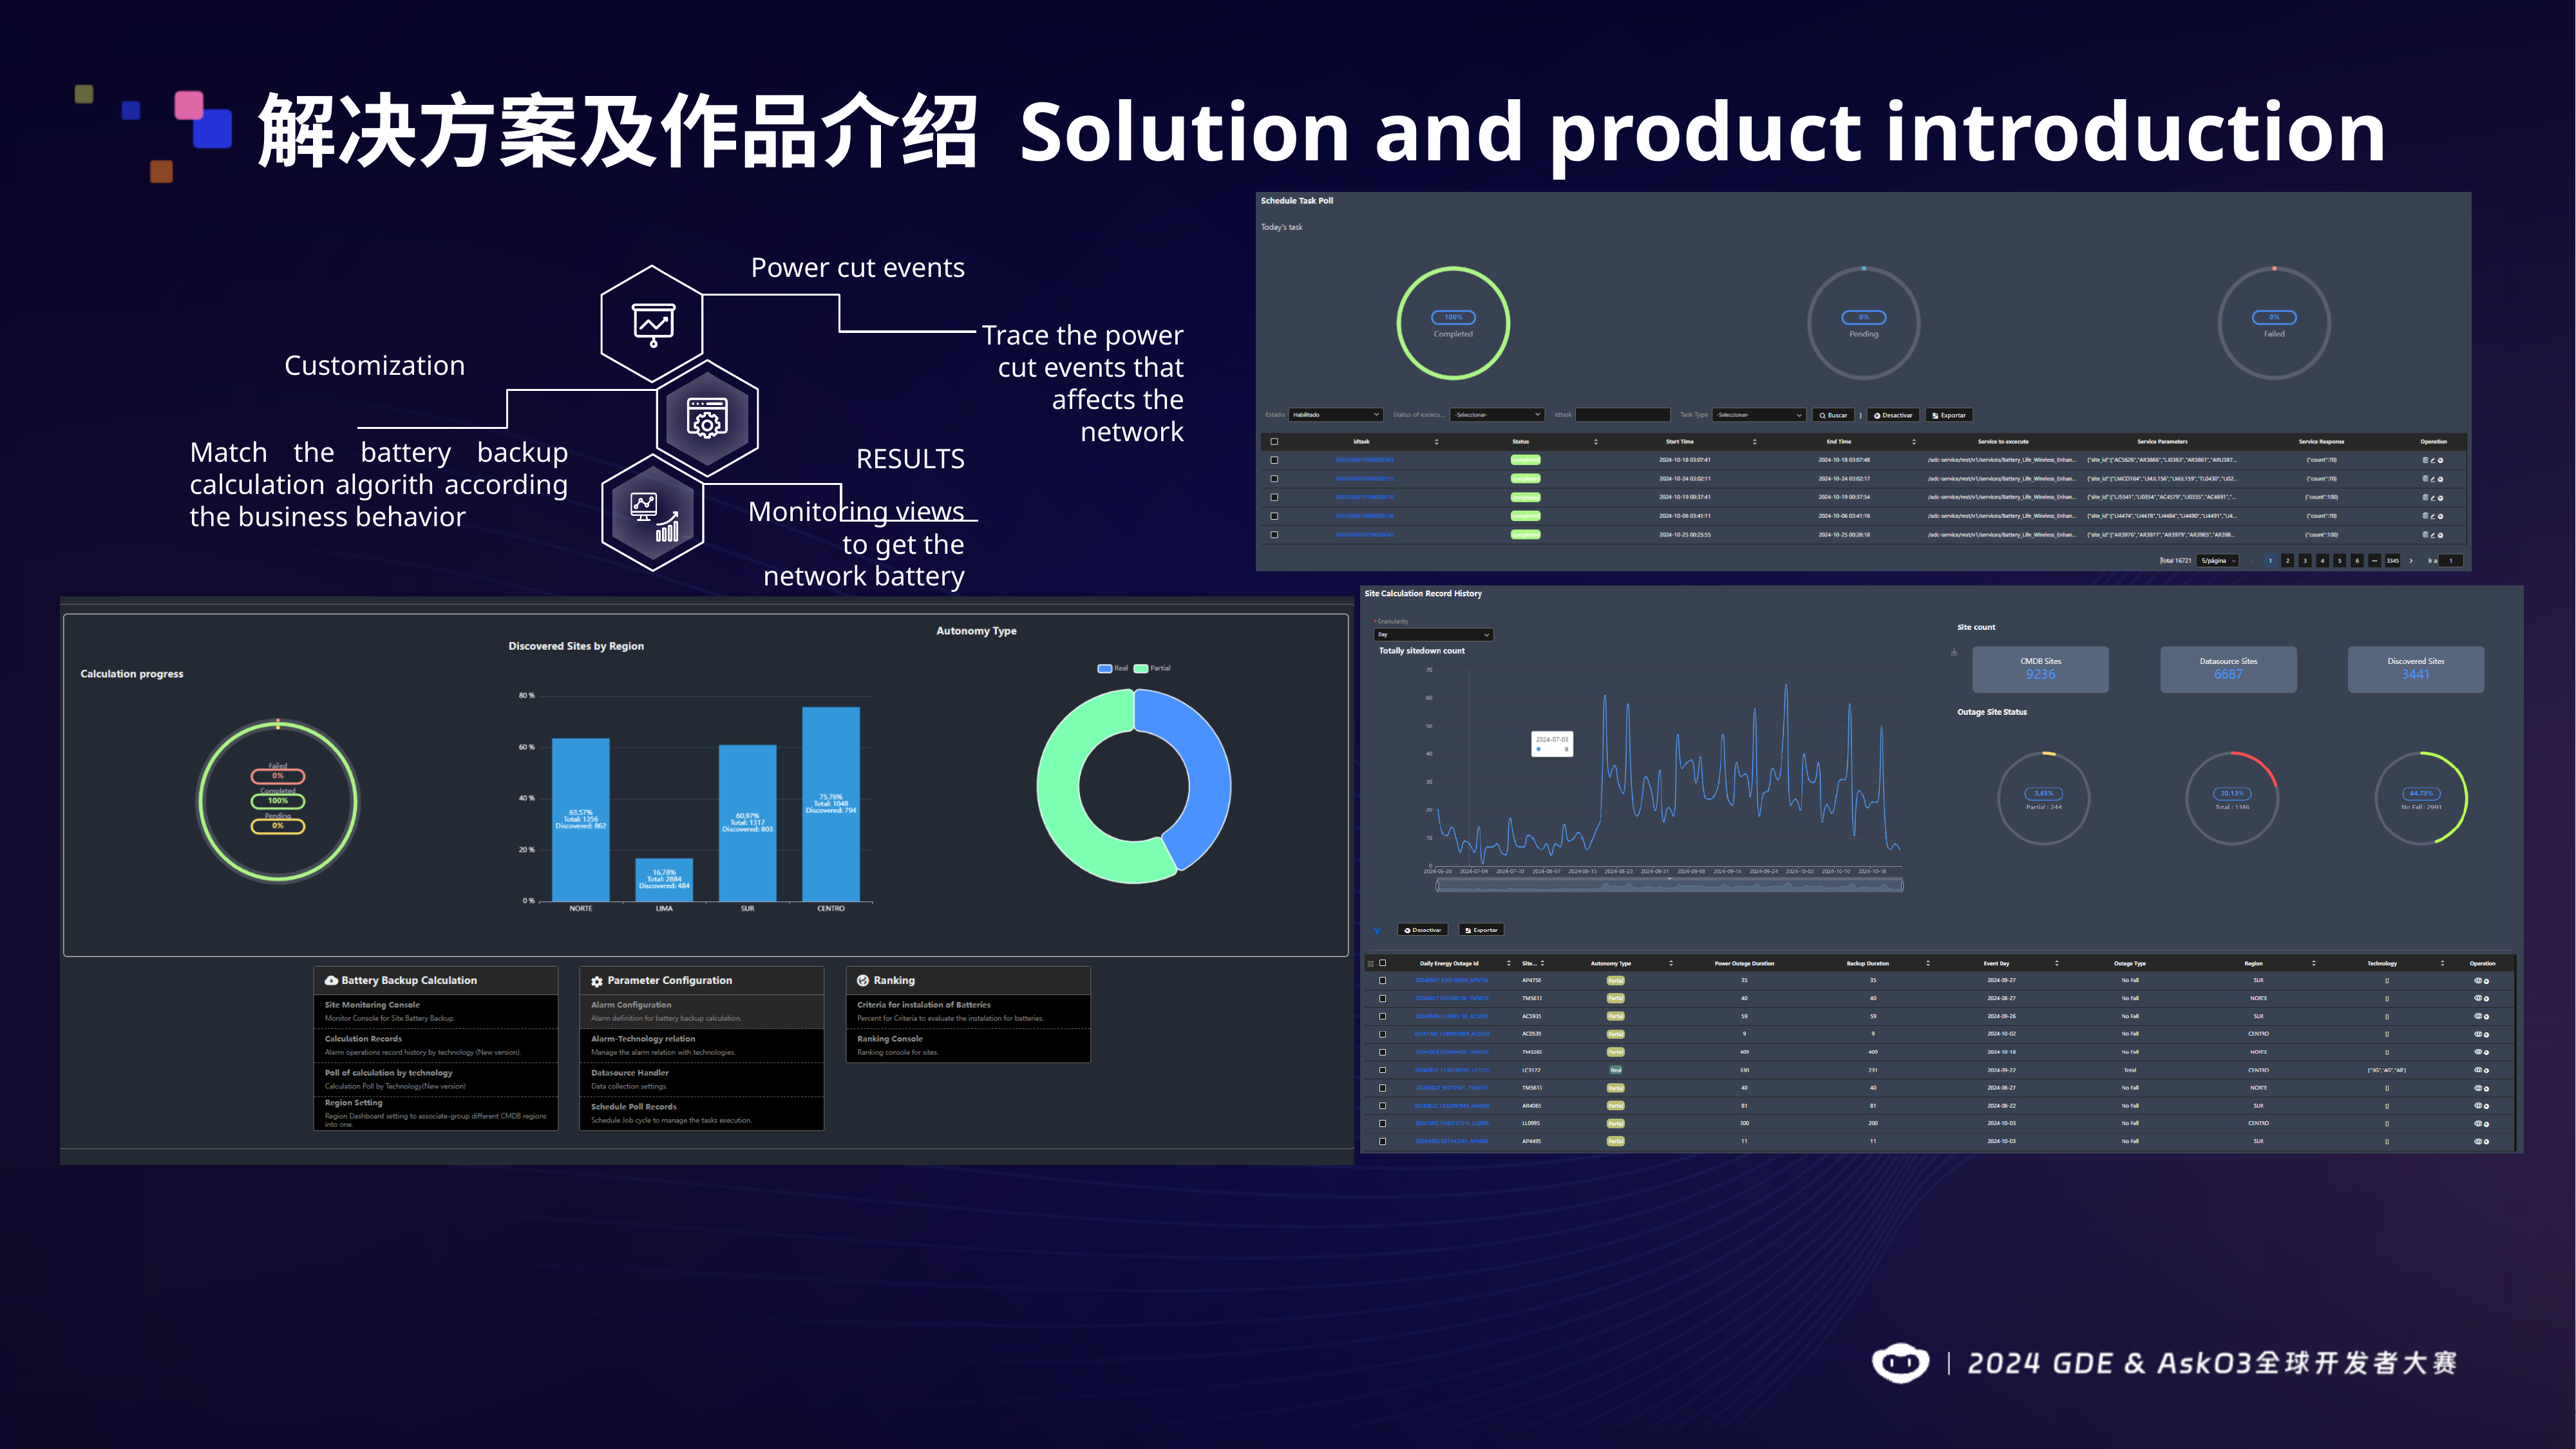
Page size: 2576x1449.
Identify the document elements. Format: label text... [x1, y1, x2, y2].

text_box Power cut events [732, 240, 976, 265]
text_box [657, 512, 678, 541]
text_box Trace the power cut events that affects the network [977, 308, 1195, 372]
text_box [601, 265, 977, 383]
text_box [357, 359, 759, 477]
text_box Customization [274, 338, 592, 388]
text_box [630, 492, 658, 522]
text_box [631, 303, 676, 348]
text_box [602, 454, 978, 571]
text_box Match the battery backup calculation algorith according the business behavior [180, 425, 579, 596]
text_box 解决方案及作品介绍 Solution and product introduction [247, 75, 2400, 182]
text_box RESULTS [759, 431, 976, 454]
picture [0, 0, 2576, 1449]
